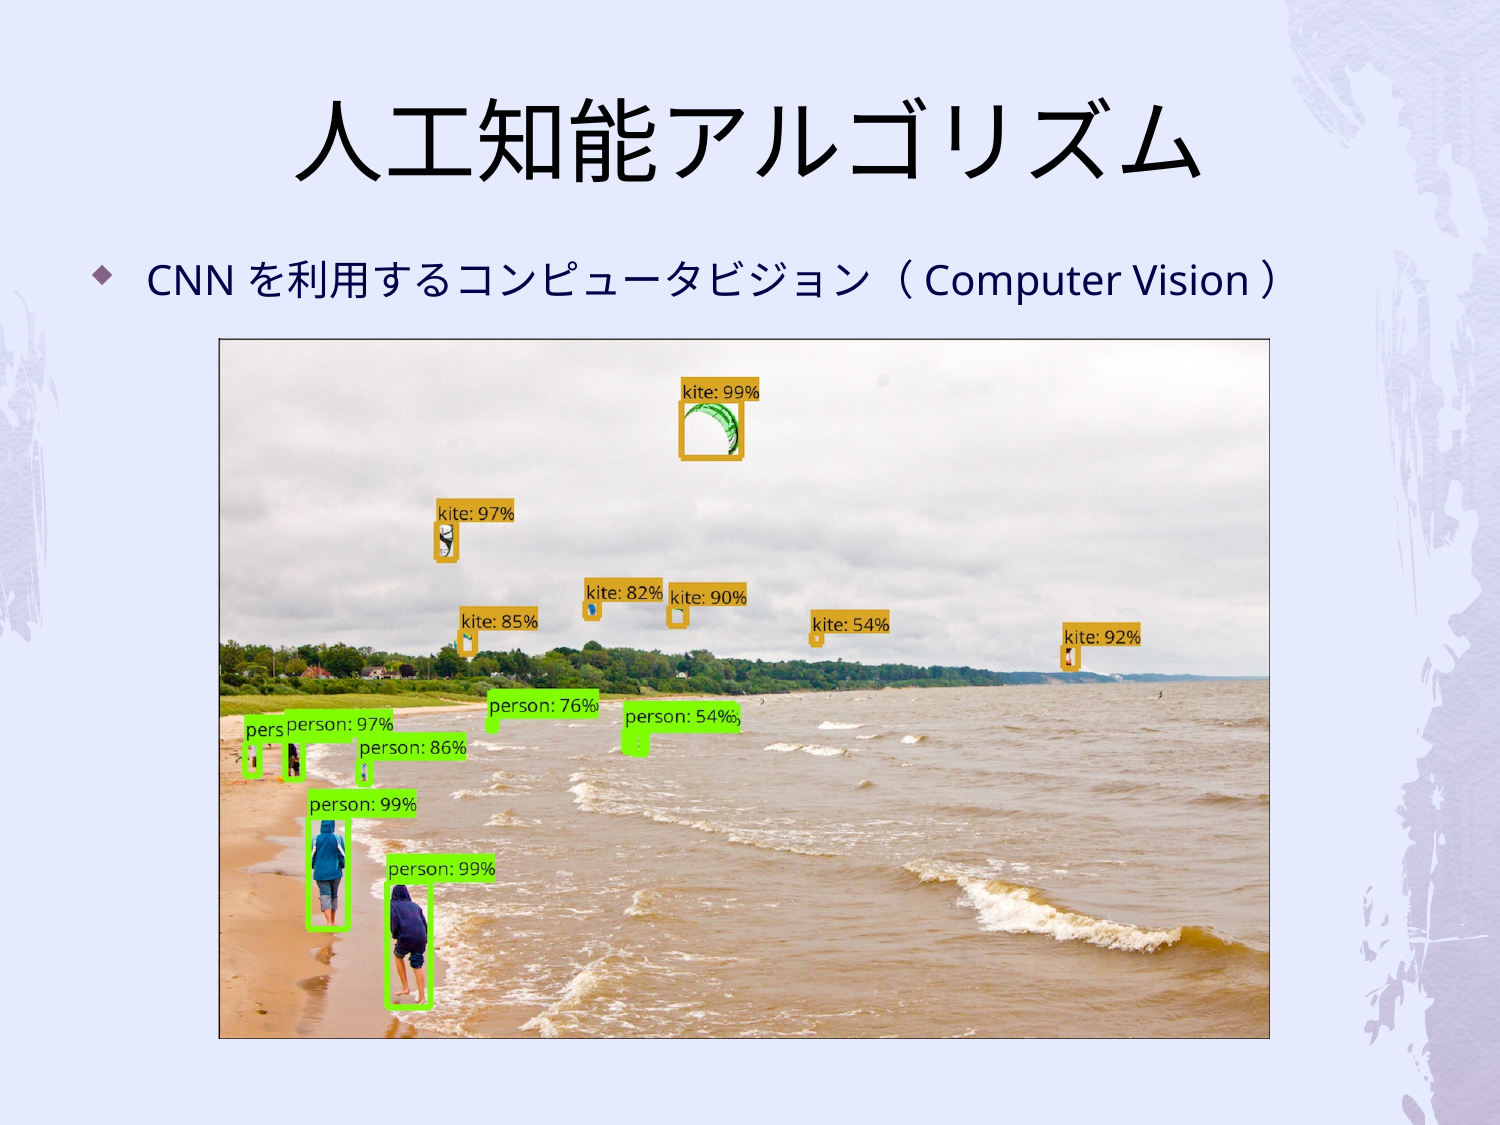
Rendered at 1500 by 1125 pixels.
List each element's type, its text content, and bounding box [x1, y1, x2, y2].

picture [218, 337, 1270, 1039]
title 人工知能アルゴリズム [75, 45, 1425, 233]
list CNNを利用するコンピュータビジョン（Computer Vision） [75, 246, 1425, 989]
